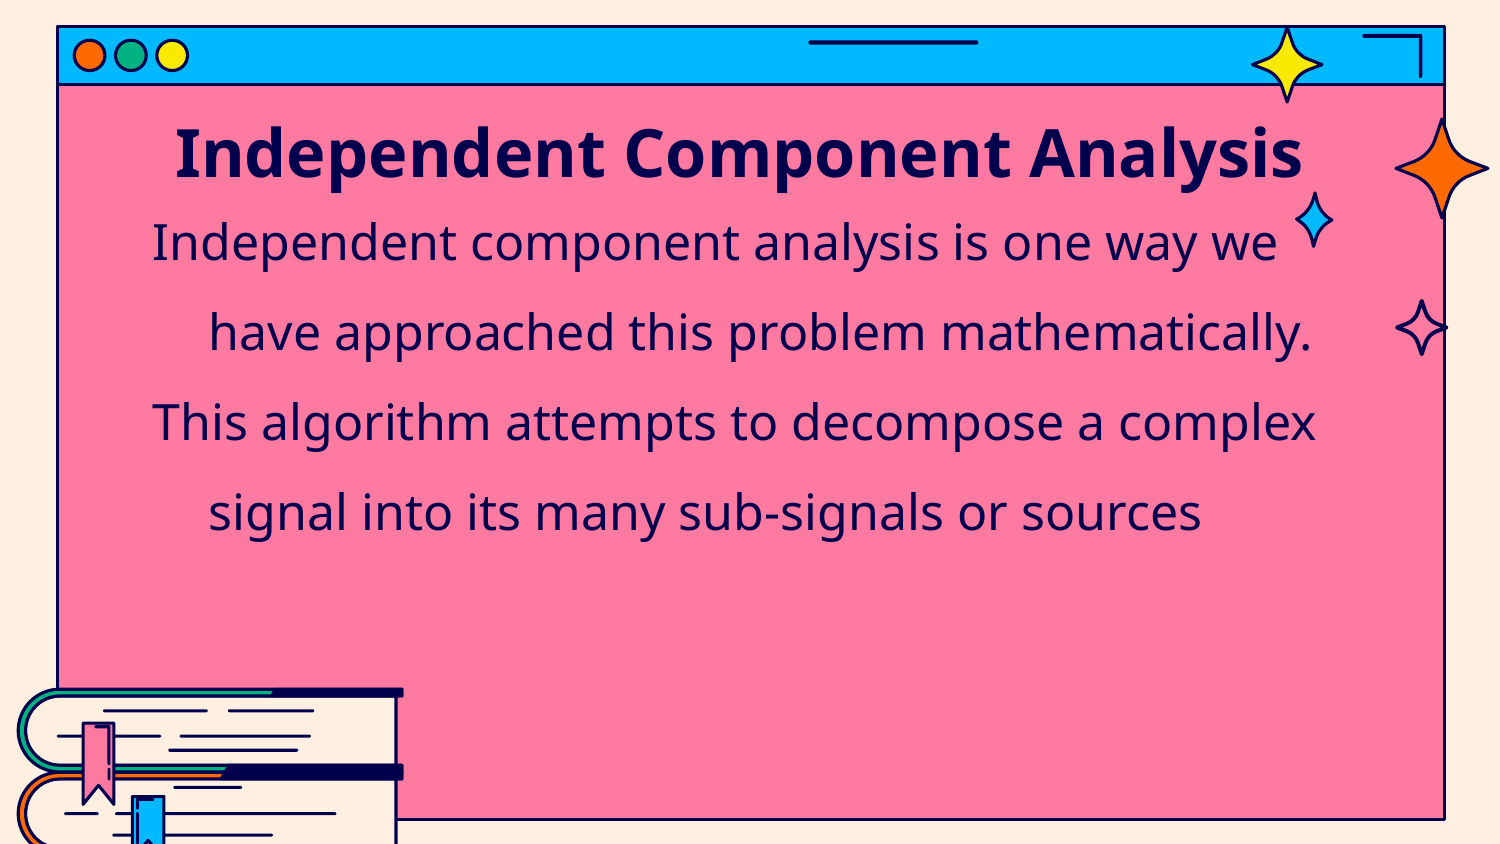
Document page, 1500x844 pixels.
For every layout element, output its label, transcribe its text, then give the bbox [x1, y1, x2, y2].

text_box [1395, 299, 1448, 356]
text_box [1396, 119, 1488, 218]
text_box Independent component analysis is one way we have approached this problem mathematically. This algorithm attempts to decompose a complex signal into its many sub-signals or sources [119, 165, 1388, 692]
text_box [17, 688, 403, 844]
text_box [1252, 27, 1323, 102]
title Independent Component Analysis [114, 96, 1383, 191]
